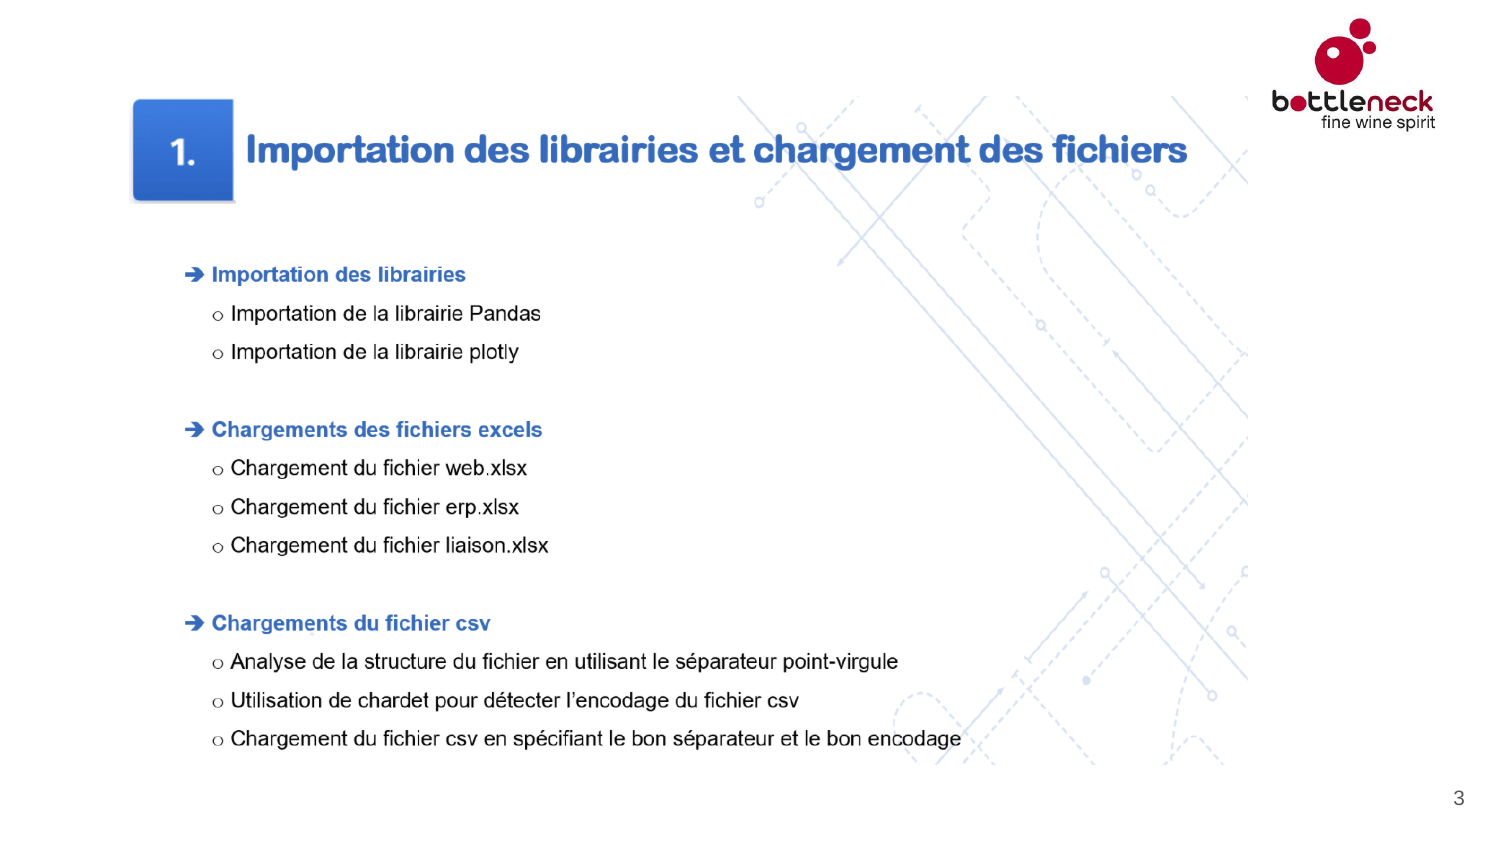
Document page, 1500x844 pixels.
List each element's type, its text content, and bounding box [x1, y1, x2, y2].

slide_number 3 [1389, 764, 1480, 830]
picture [99, 13, 1467, 766]
